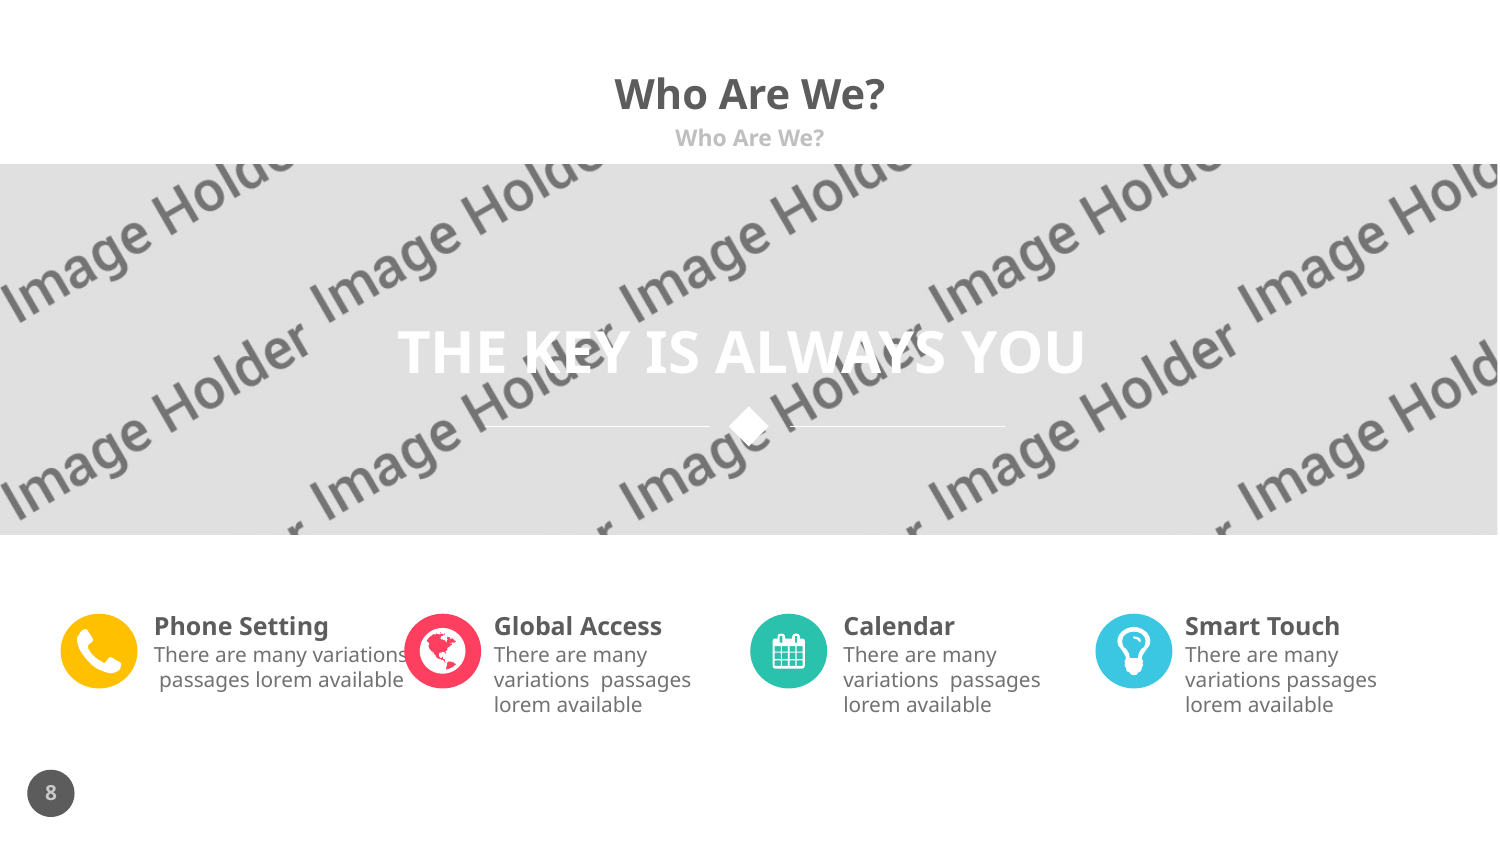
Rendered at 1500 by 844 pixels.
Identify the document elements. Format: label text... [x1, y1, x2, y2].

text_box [1095, 613, 1173, 689]
title Who Are We? [287, 63, 1213, 122]
slide_number 8 [13, 770, 89, 816]
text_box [843, 609, 1097, 693]
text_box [1185, 609, 1439, 693]
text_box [60, 613, 138, 689]
picture [0, 164, 1498, 535]
list Who Are We? [412, 121, 1088, 155]
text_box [403, 613, 482, 689]
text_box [493, 609, 748, 693]
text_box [153, 609, 414, 693]
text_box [749, 613, 828, 689]
